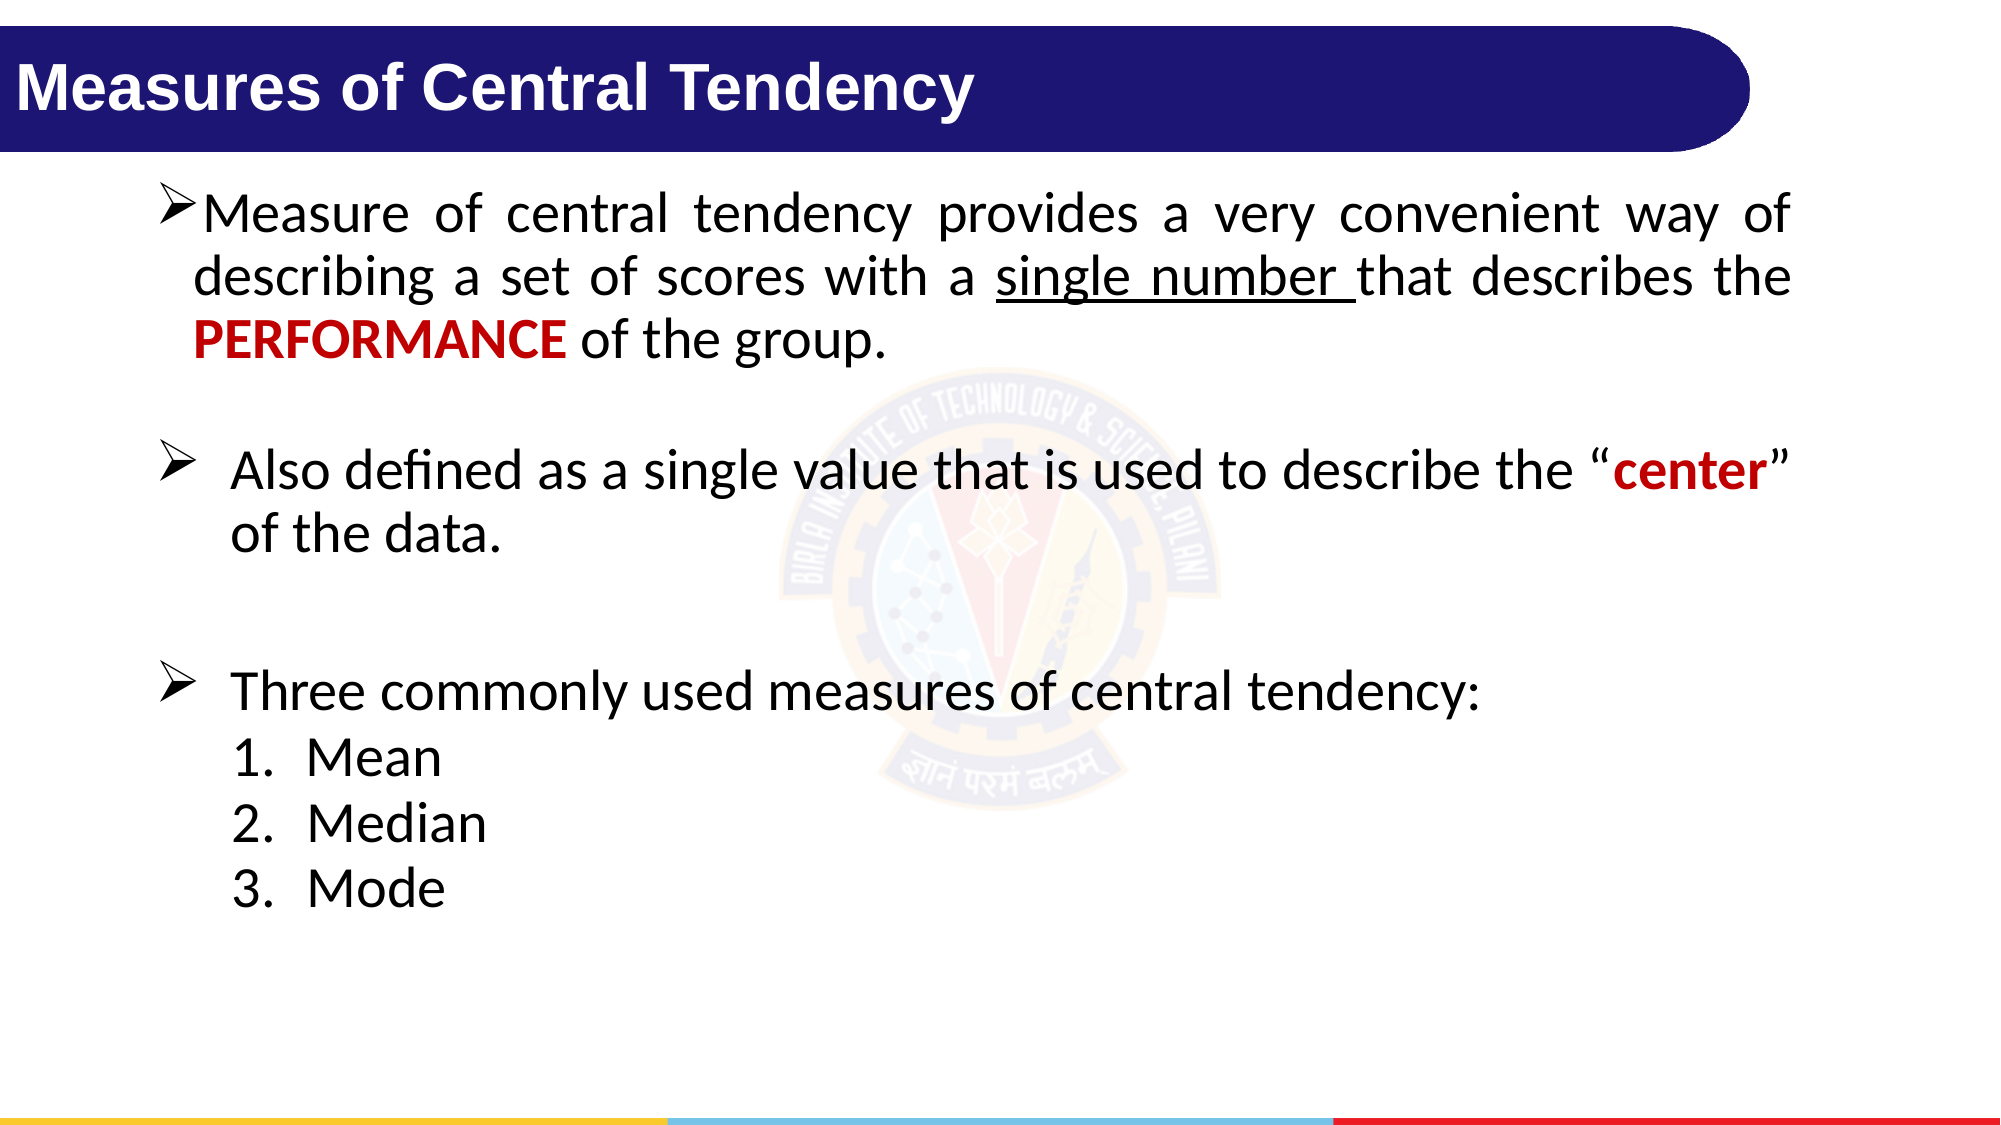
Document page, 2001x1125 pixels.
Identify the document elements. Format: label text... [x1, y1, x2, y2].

picture [0, 1118, 2000, 1125]
picture [1667, 26, 1750, 152]
list Measure of central tendency provides a very convenient way of describing a set of scores with a single number that describes the PERFORMANCE of the group. Also defined as a single value that is used to describe the “center” of the data. Three commonly used measures of central tendency: Mean Median Mode [140, 174, 1808, 1025]
title Measures of Central Tendency [0, 26, 1667, 152]
